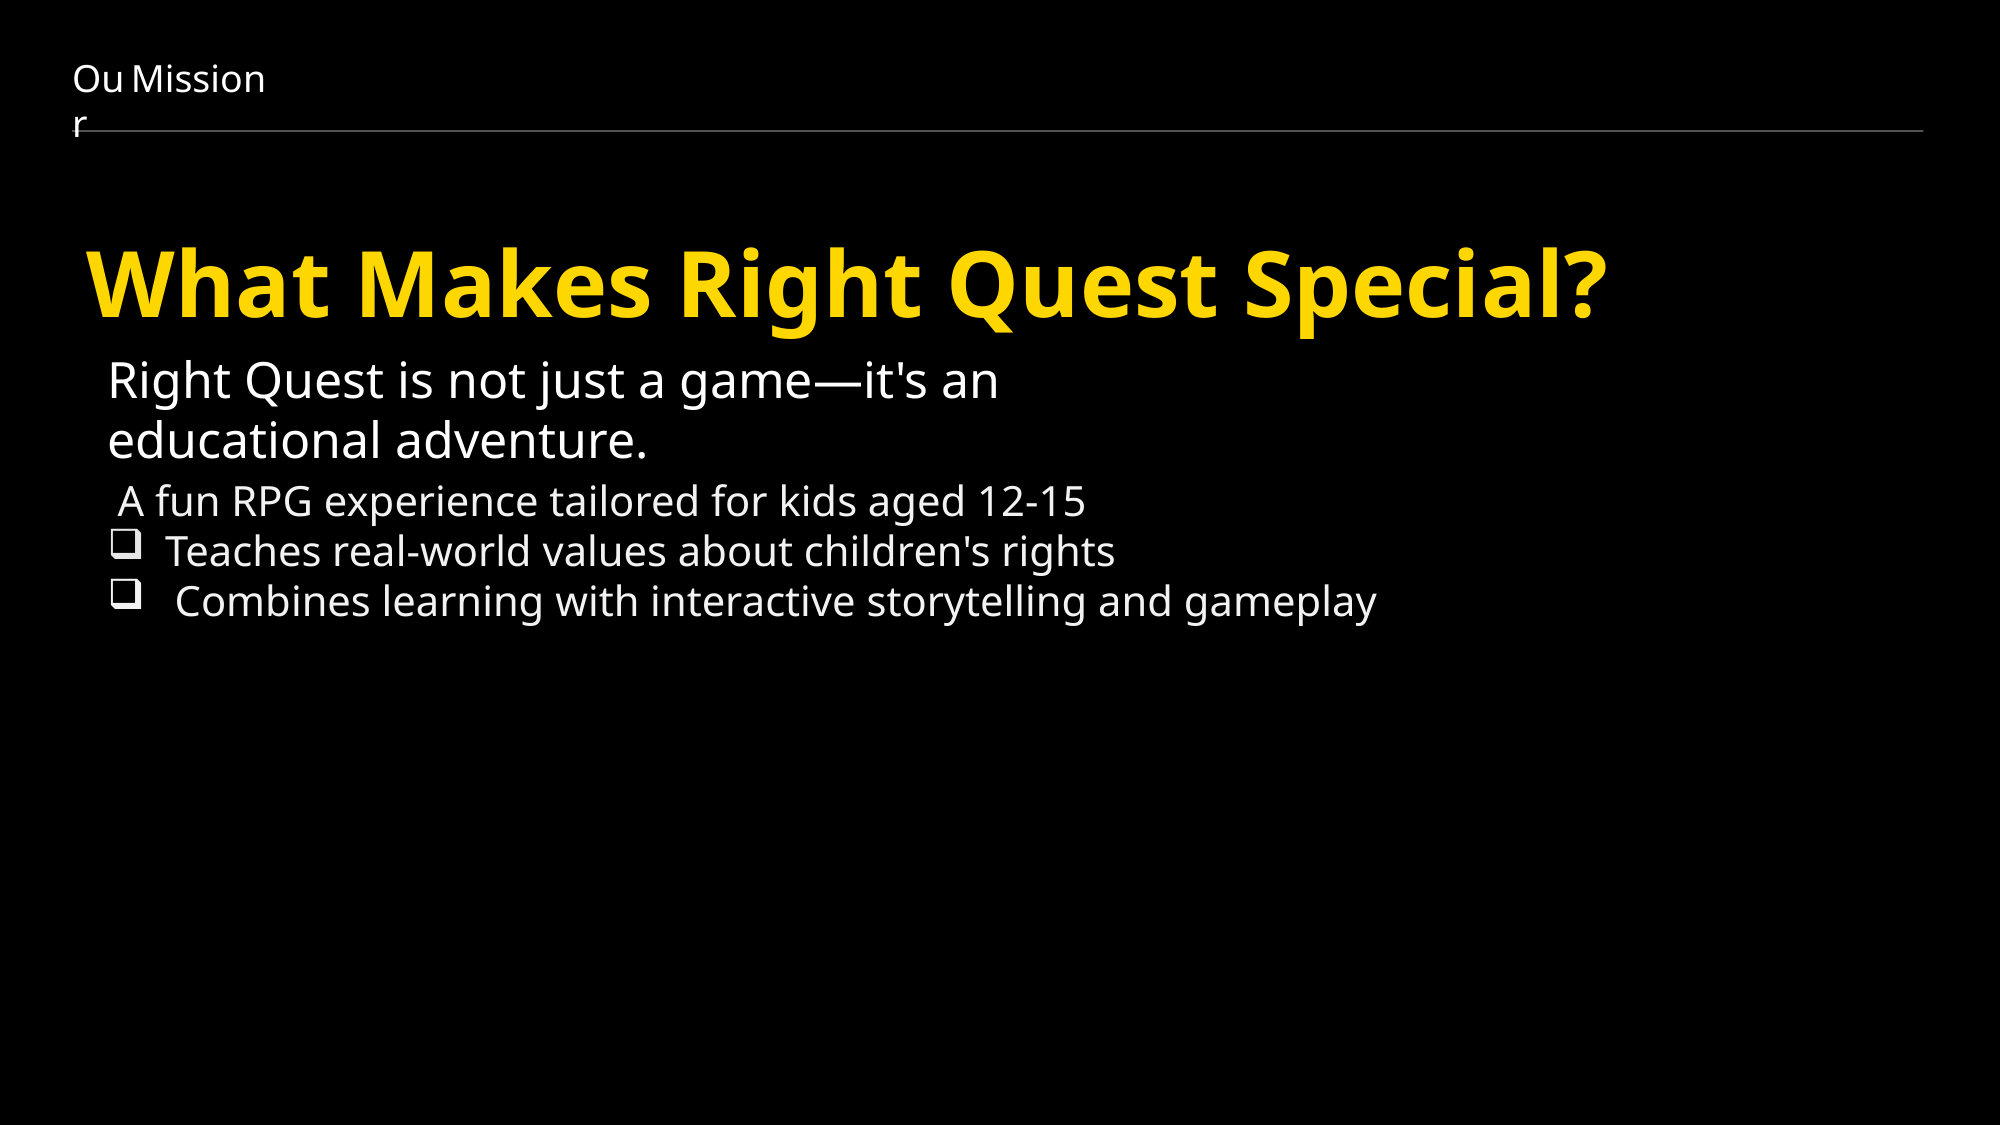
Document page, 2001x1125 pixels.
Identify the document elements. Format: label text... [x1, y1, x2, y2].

text_box Mission [116, 47, 300, 108]
text_box A fun RPG experience tailored for kids aged 12-15 Teaches real-world values about children's rights Combines learning with interactive storytelling and gameplay [92, 467, 1504, 633]
text_box Our [57, 47, 148, 153]
text_box What Makes Right Quest Special? [72, 218, 1965, 344]
text_box Right Quest is not just a game—it's an educational adventure. [92, 341, 1267, 476]
